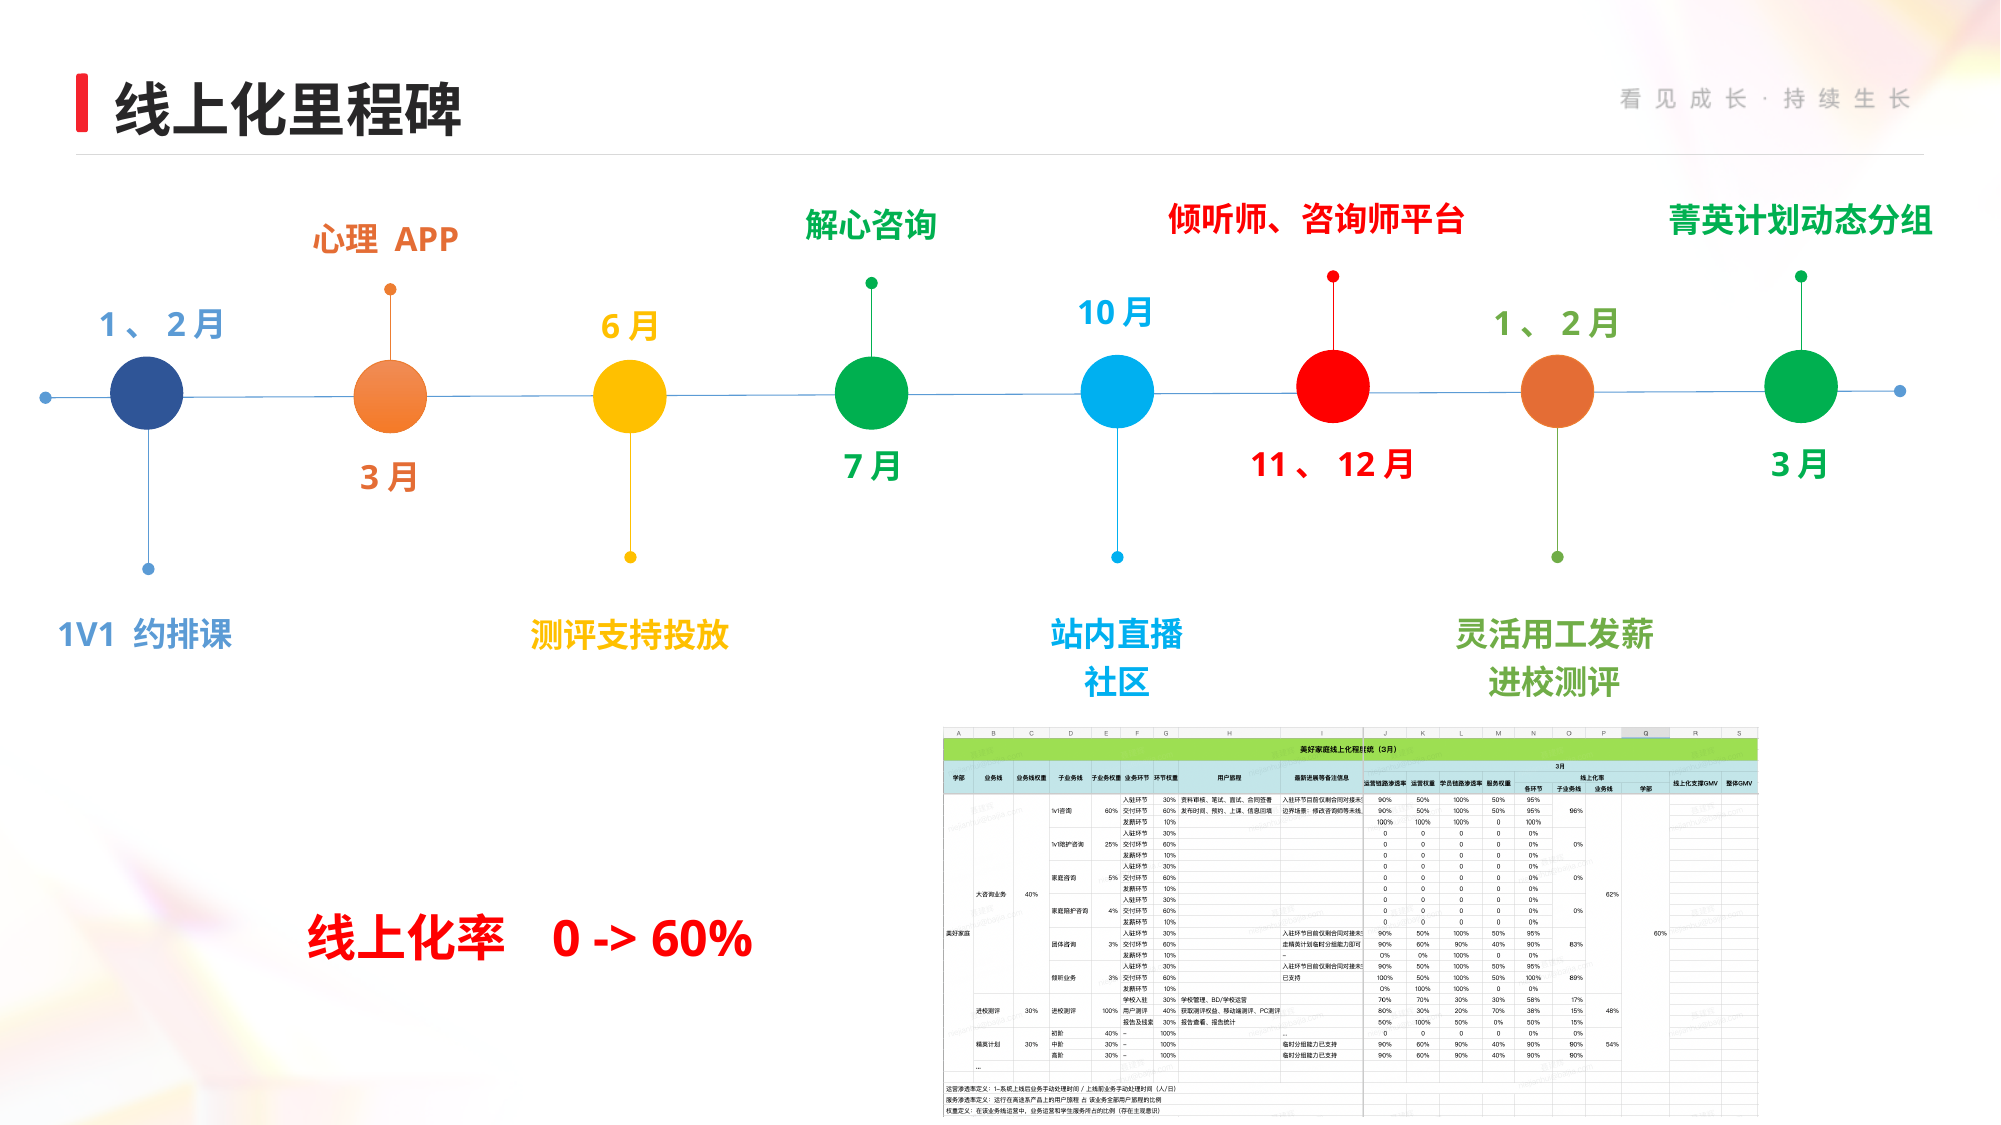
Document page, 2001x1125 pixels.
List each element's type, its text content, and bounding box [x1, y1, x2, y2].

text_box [271, 202, 510, 505]
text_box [265, 391, 271, 398]
picture [0, 0, 2001, 1125]
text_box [26, 295, 265, 658]
text_box 线上化里程碑 [98, 65, 478, 151]
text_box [489, 297, 771, 659]
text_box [976, 283, 1259, 706]
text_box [1435, 294, 1674, 706]
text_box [752, 188, 991, 494]
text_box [1146, 182, 1490, 492]
text_box 线上化率 0 -> 60% [291, 898, 782, 974]
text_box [1629, 183, 1973, 492]
